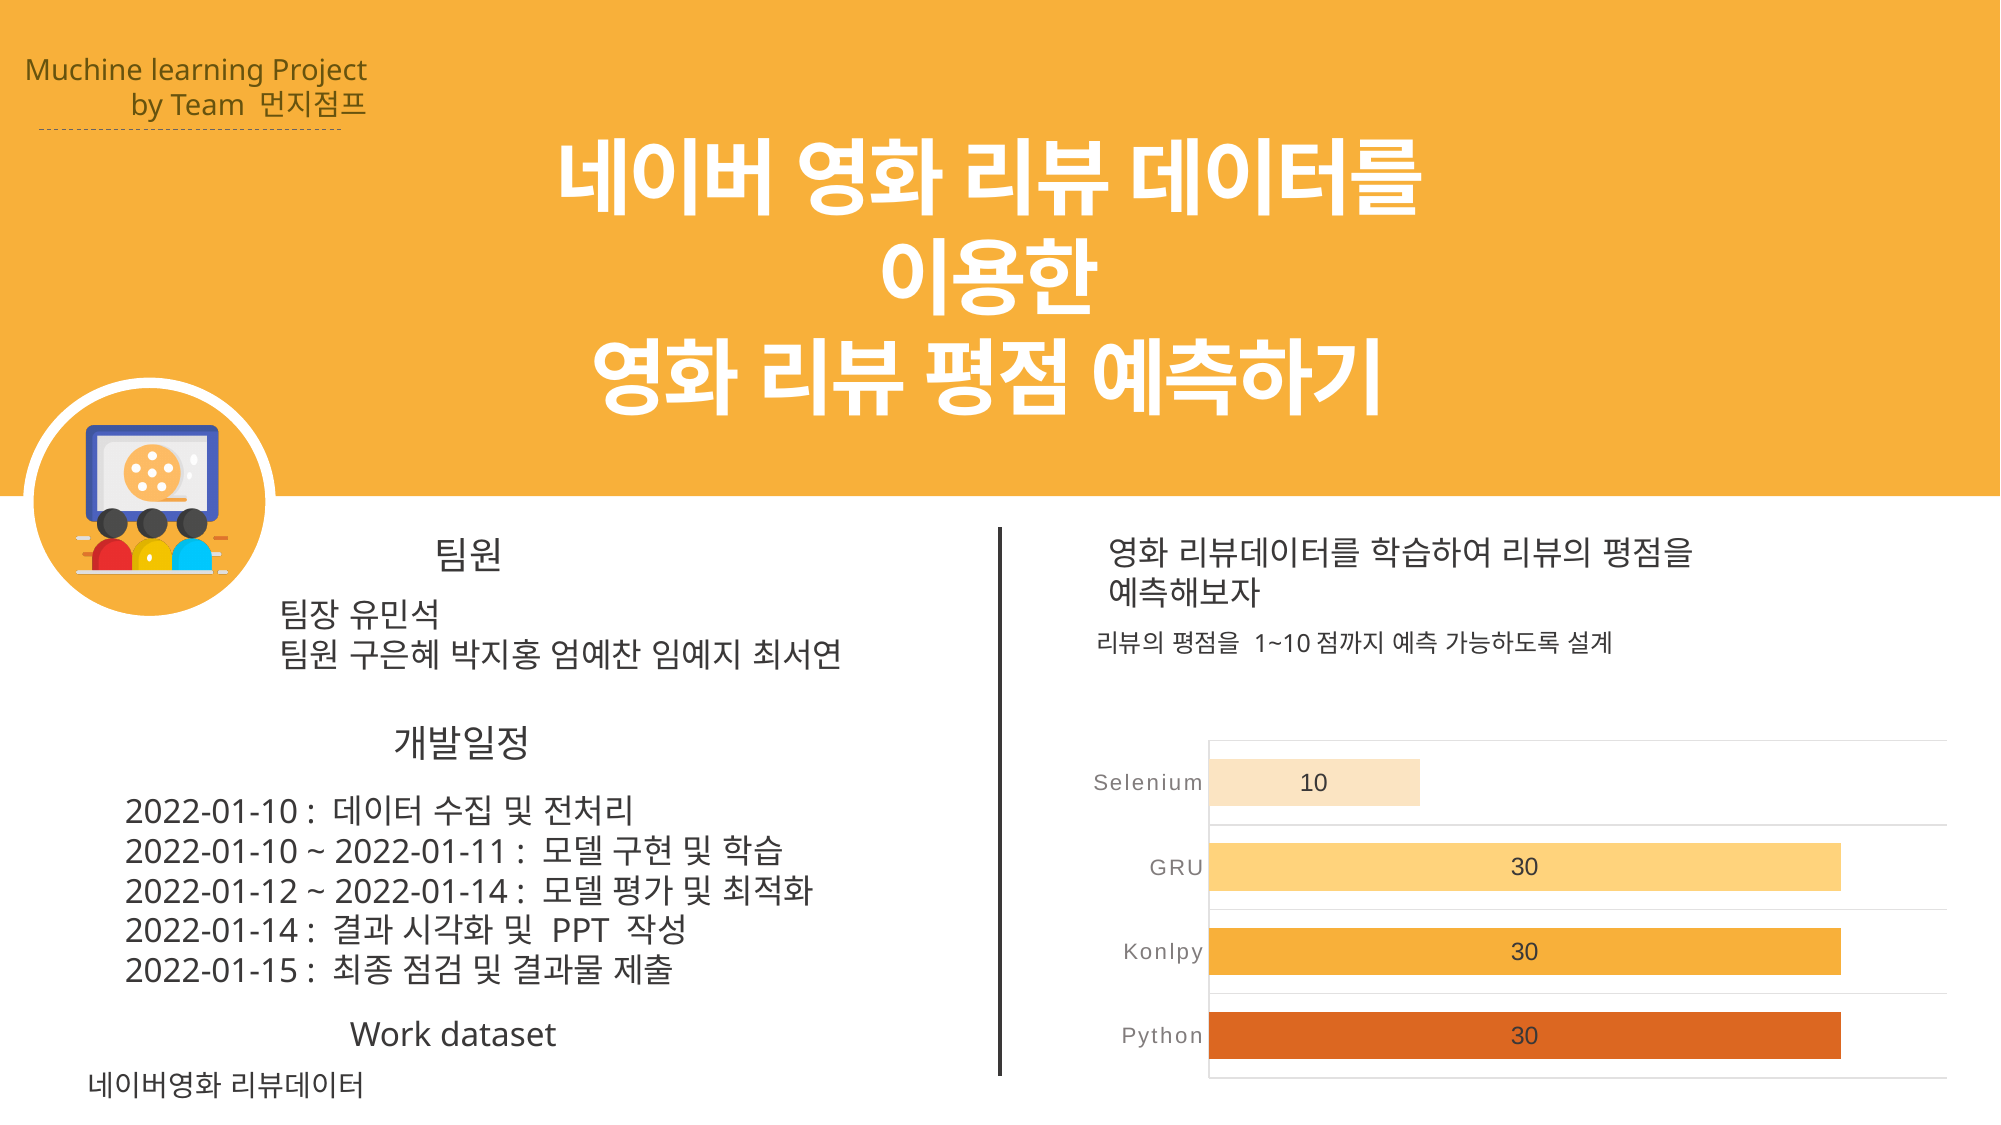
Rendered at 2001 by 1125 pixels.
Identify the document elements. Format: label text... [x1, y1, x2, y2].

text_box 영화 리뷰데이터를 학습하여 리뷰의 평점을 예측해보자 [1093, 524, 1710, 620]
text_box Muchine learning Project by Team 먼지점프 [9, 43, 383, 129]
text_box 팀장 유민석 팀원 구은혜 박지홍 엄예찬 임예지 최서연 [264, 587, 859, 682]
text_box Work dataset [335, 1005, 572, 1061]
text_box [27, 381, 272, 623]
text_box 개발일정 [378, 712, 560, 773]
text_box 팀원 [419, 524, 519, 585]
text_box [0, 0, 2000, 497]
chart [1044, 717, 1972, 1102]
picture [76, 424, 228, 575]
text_box 리뷰의 평점을 1~10점까지 예측 가능하도록 설계 [1081, 620, 1629, 666]
text_box 2022-01-10 : 데이터 수집 및 전처리 2022-01-10 ~ 2022-01-11 : 모델 구현 및 학습 2022-01-12 ~ 2022-01-14 : 모델 평가 및 최적화 2022-01-14 : 결과 시각화 및 PPT 작성 2022-01-15 : 최종 점검 및 결과물 제출 [110, 782, 839, 997]
text_box 네이버 영화 리뷰 데이터를 이용한 영화 리뷰 평점 예측하기 [469, 117, 1509, 433]
text_box 네이버영화 리뷰데이터 [72, 1059, 400, 1110]
